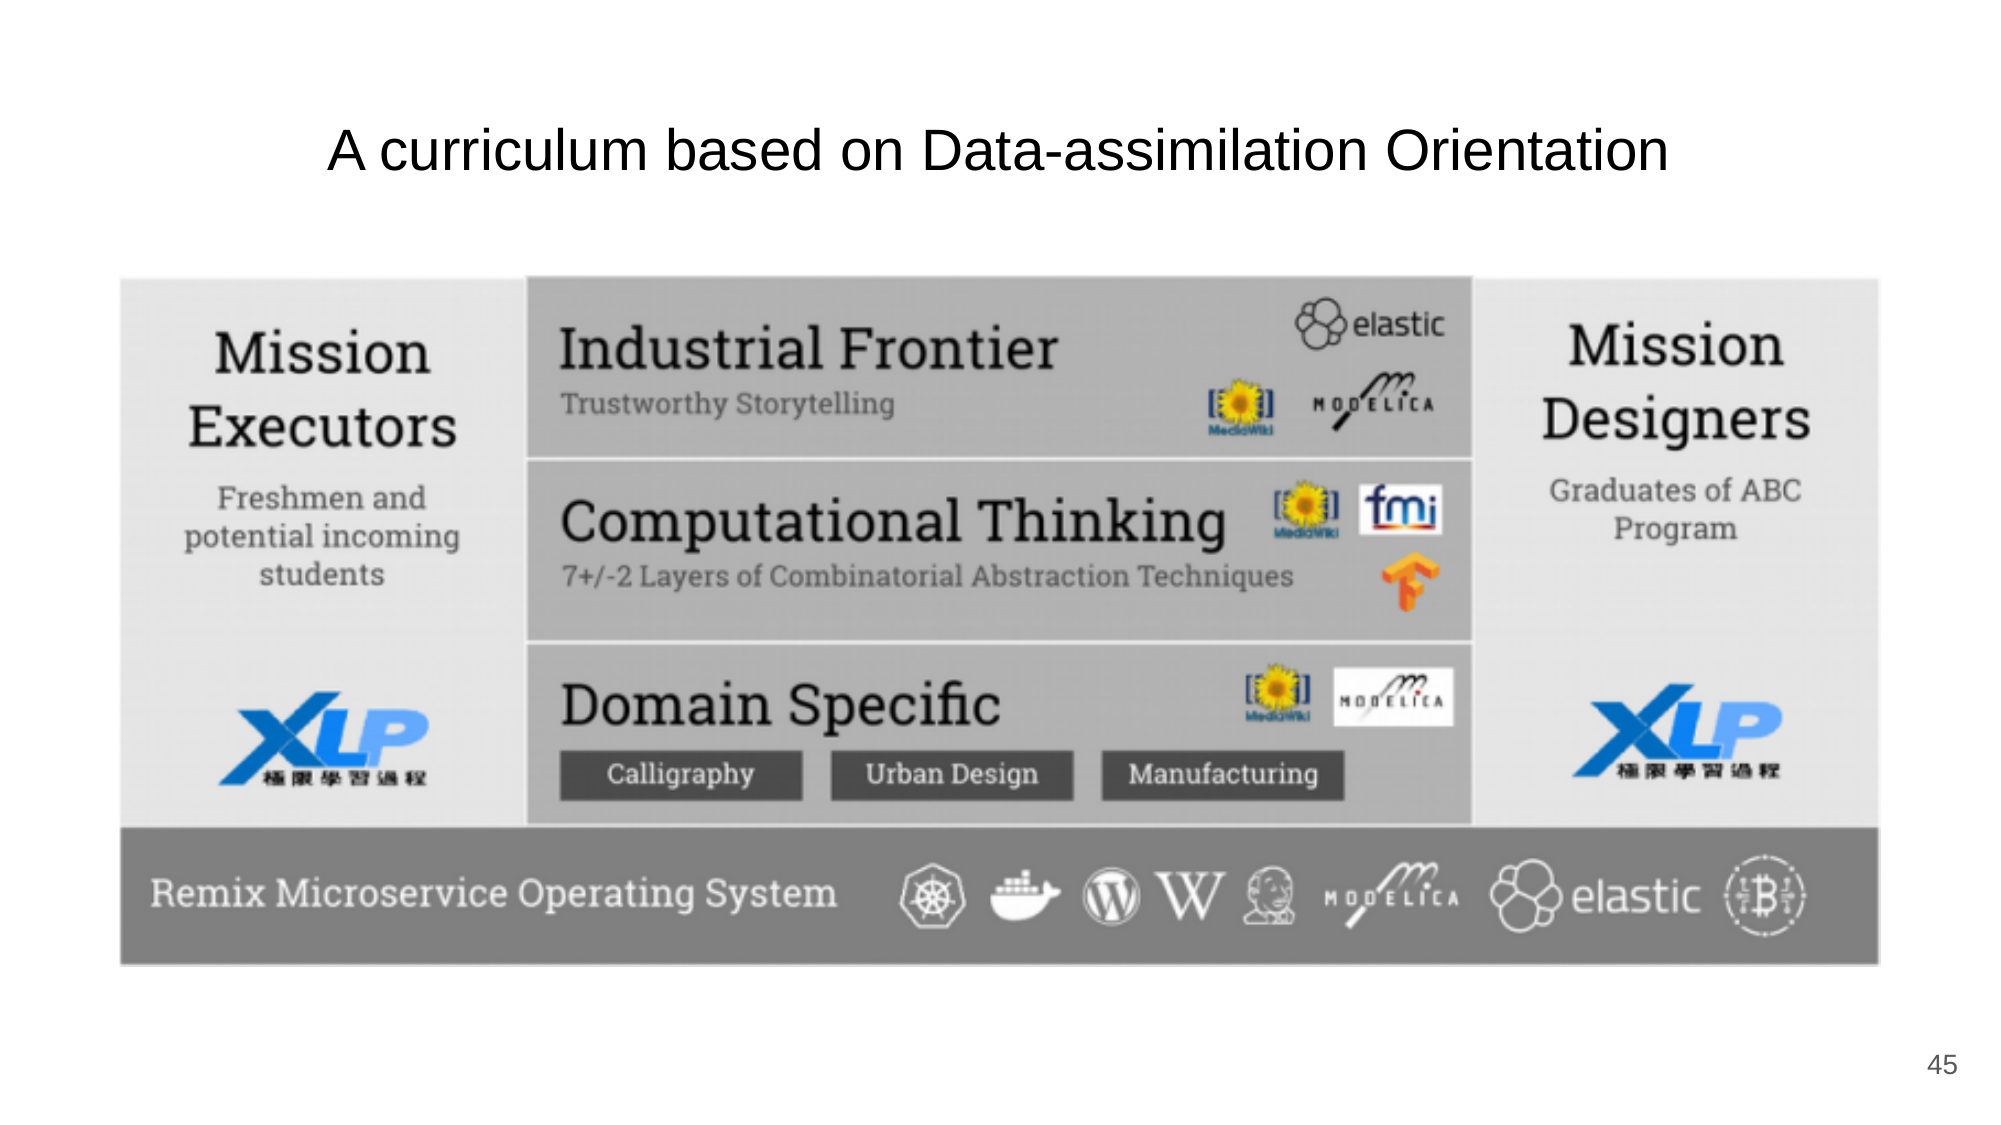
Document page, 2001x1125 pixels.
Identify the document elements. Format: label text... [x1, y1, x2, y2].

picture [118, 275, 1882, 968]
slide_number 45 [1853, 1019, 1974, 1106]
title A curriculum based on Data-assimilation Orientation [68, 97, 1932, 223]
